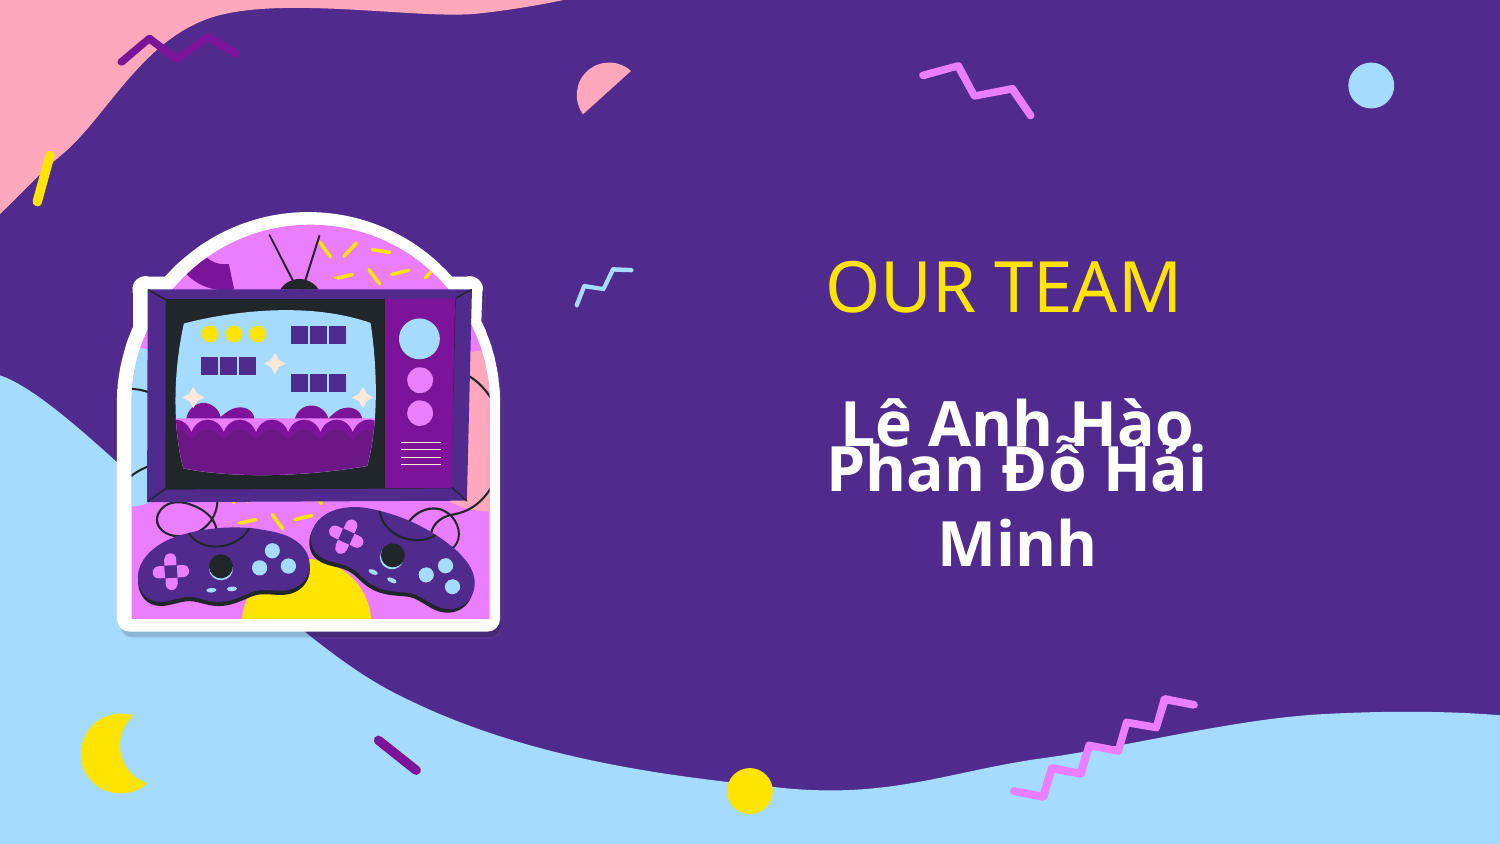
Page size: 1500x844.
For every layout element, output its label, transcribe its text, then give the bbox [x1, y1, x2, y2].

title Lê Anh Hào [749, 380, 1285, 463]
title OUR TEAM [637, 196, 1370, 371]
text_box [574, 267, 634, 308]
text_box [116, 211, 501, 632]
title Phan Đỗ Hải Minh [750, 462, 1285, 545]
